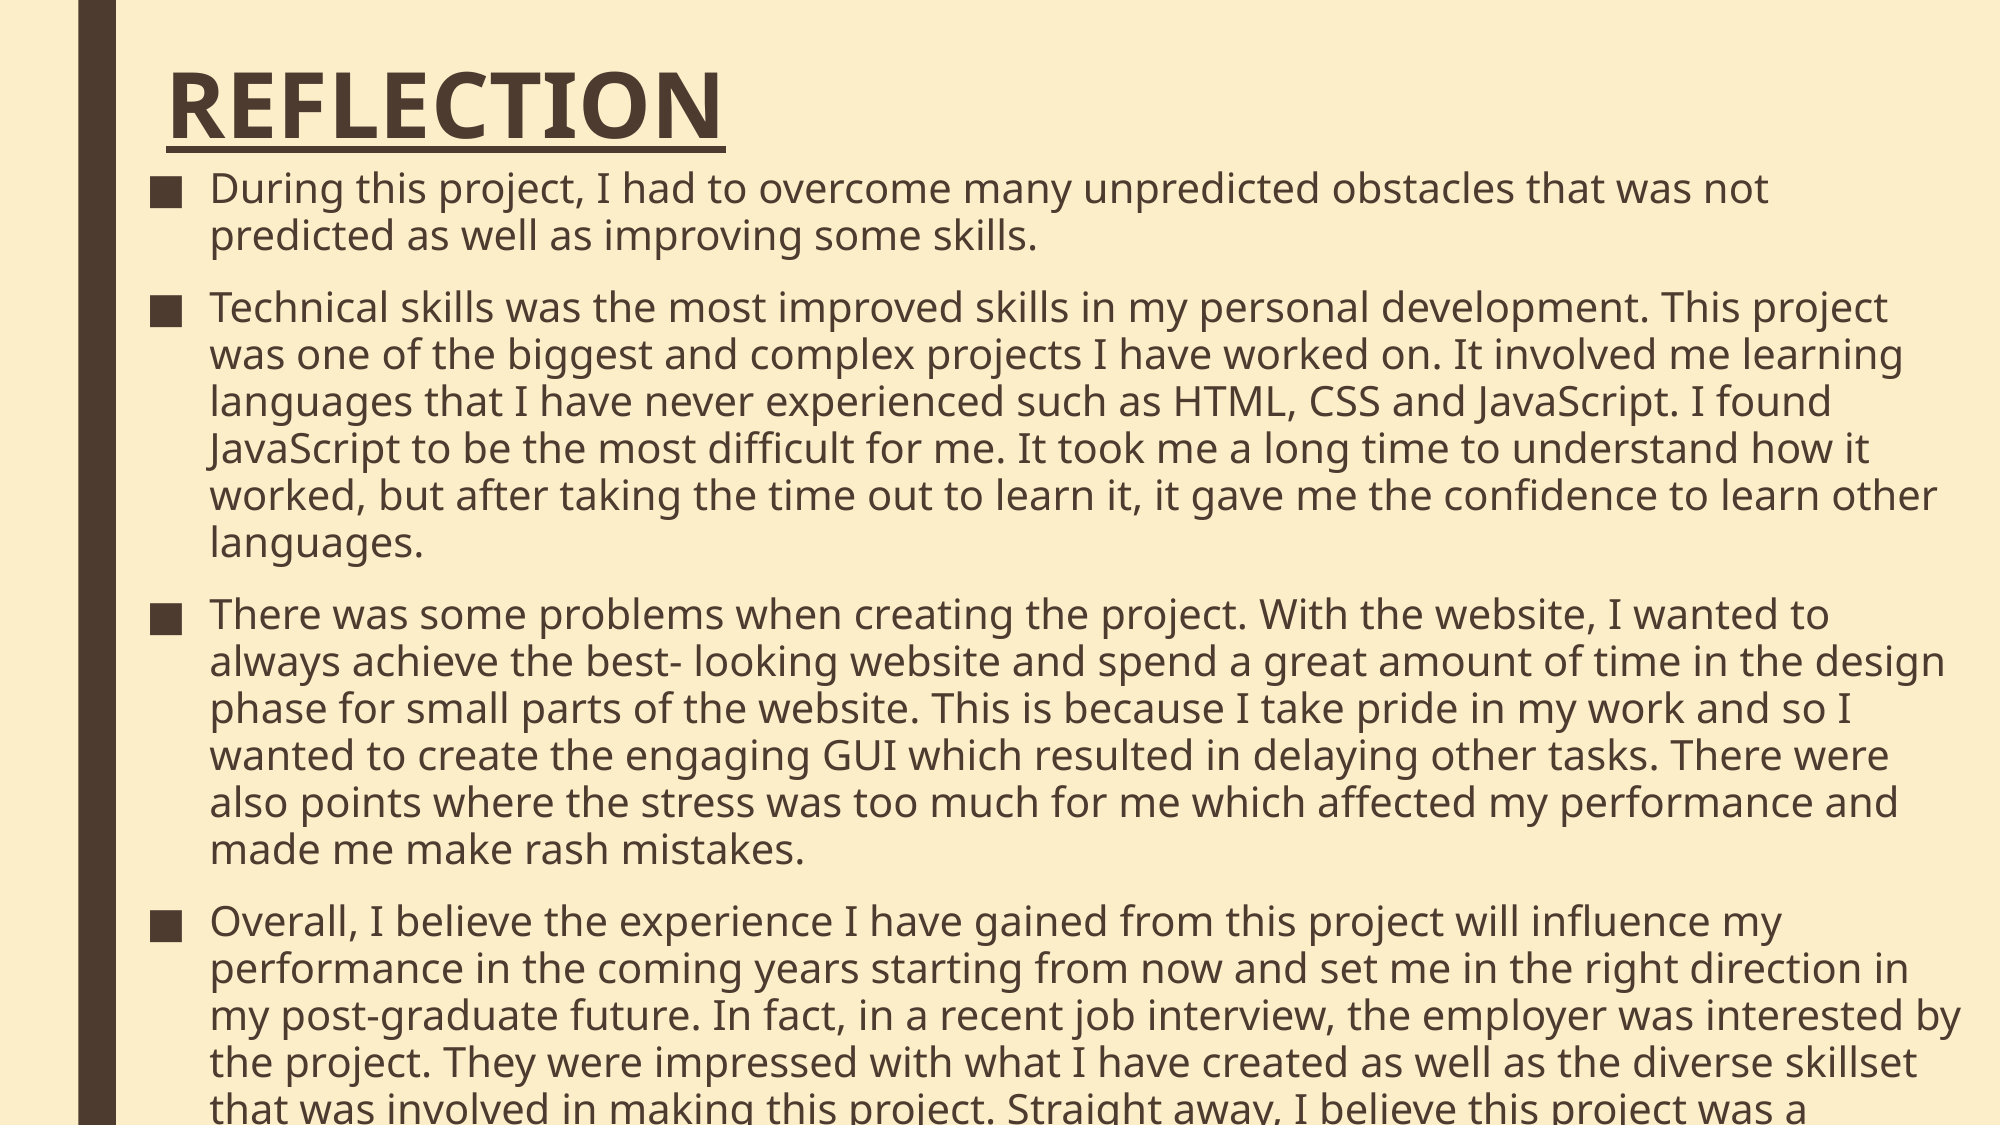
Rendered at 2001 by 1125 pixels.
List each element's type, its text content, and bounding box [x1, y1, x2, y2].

title REFLECTION [150, 53, 1726, 158]
list During this project, I had to overcome many unpredicted obstacles that was not predicted as well as improving some skills. Technical skills was the most improved skills in my personal development. This project was one of the biggest and complex projects I have worked on. It involved me learning languages that I have never experienced such as HTML, CSS and JavaScript. I found JavaScript to be the most difficult for me. It took me a long time to understand how it worked, but after taking the time out to learn it, it gave me the confidence to learn other languages. There was some problems when creating the project. With the website, I wanted to always achieve the best- looking website and spend a great amount of time in the design phase for small parts of the website. This is because I take pride in my work and so I wanted to create the engaging GUI which resulted in delaying other tasks. There were also points where the stress was too much for me which affected my performance and made me make rash mistakes. Overall, I believe the experience I have gained from this project will influence my performance in the coming years starting from now and set me in the right direction in my post-graduate future. In fact, in a recent job interview, the employer was interested by the project. They were impressed with what I have created as well as the diverse skillset that was involved in making this project. Straight away, I believe this project was a success professionally and as a personal achievement. [131, 158, 1981, 1072]
